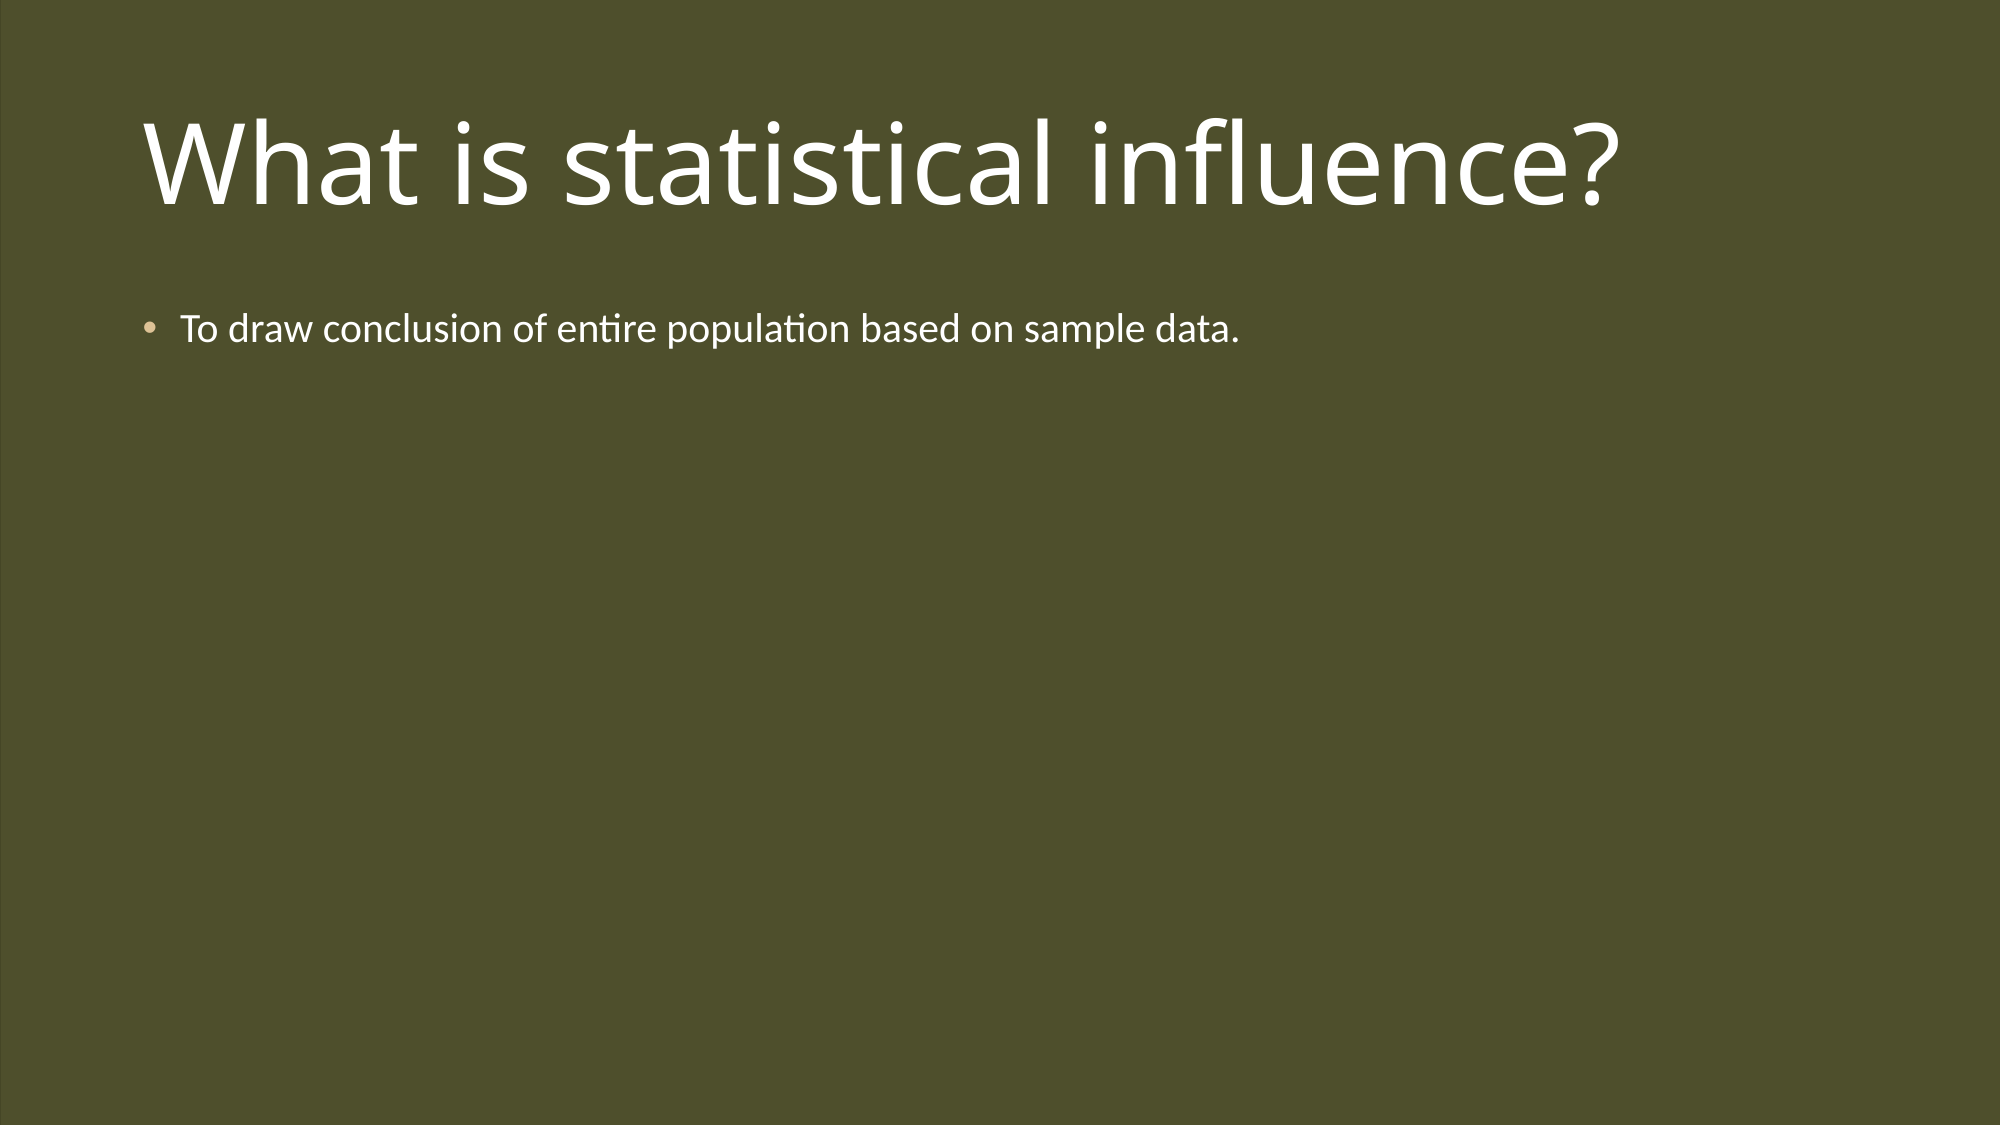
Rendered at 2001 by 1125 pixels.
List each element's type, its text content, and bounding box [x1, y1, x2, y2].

title What is statistical influence? [127, 59, 1873, 278]
list To draw conclusion of entire population based on sample data. [127, 299, 1873, 1014]
